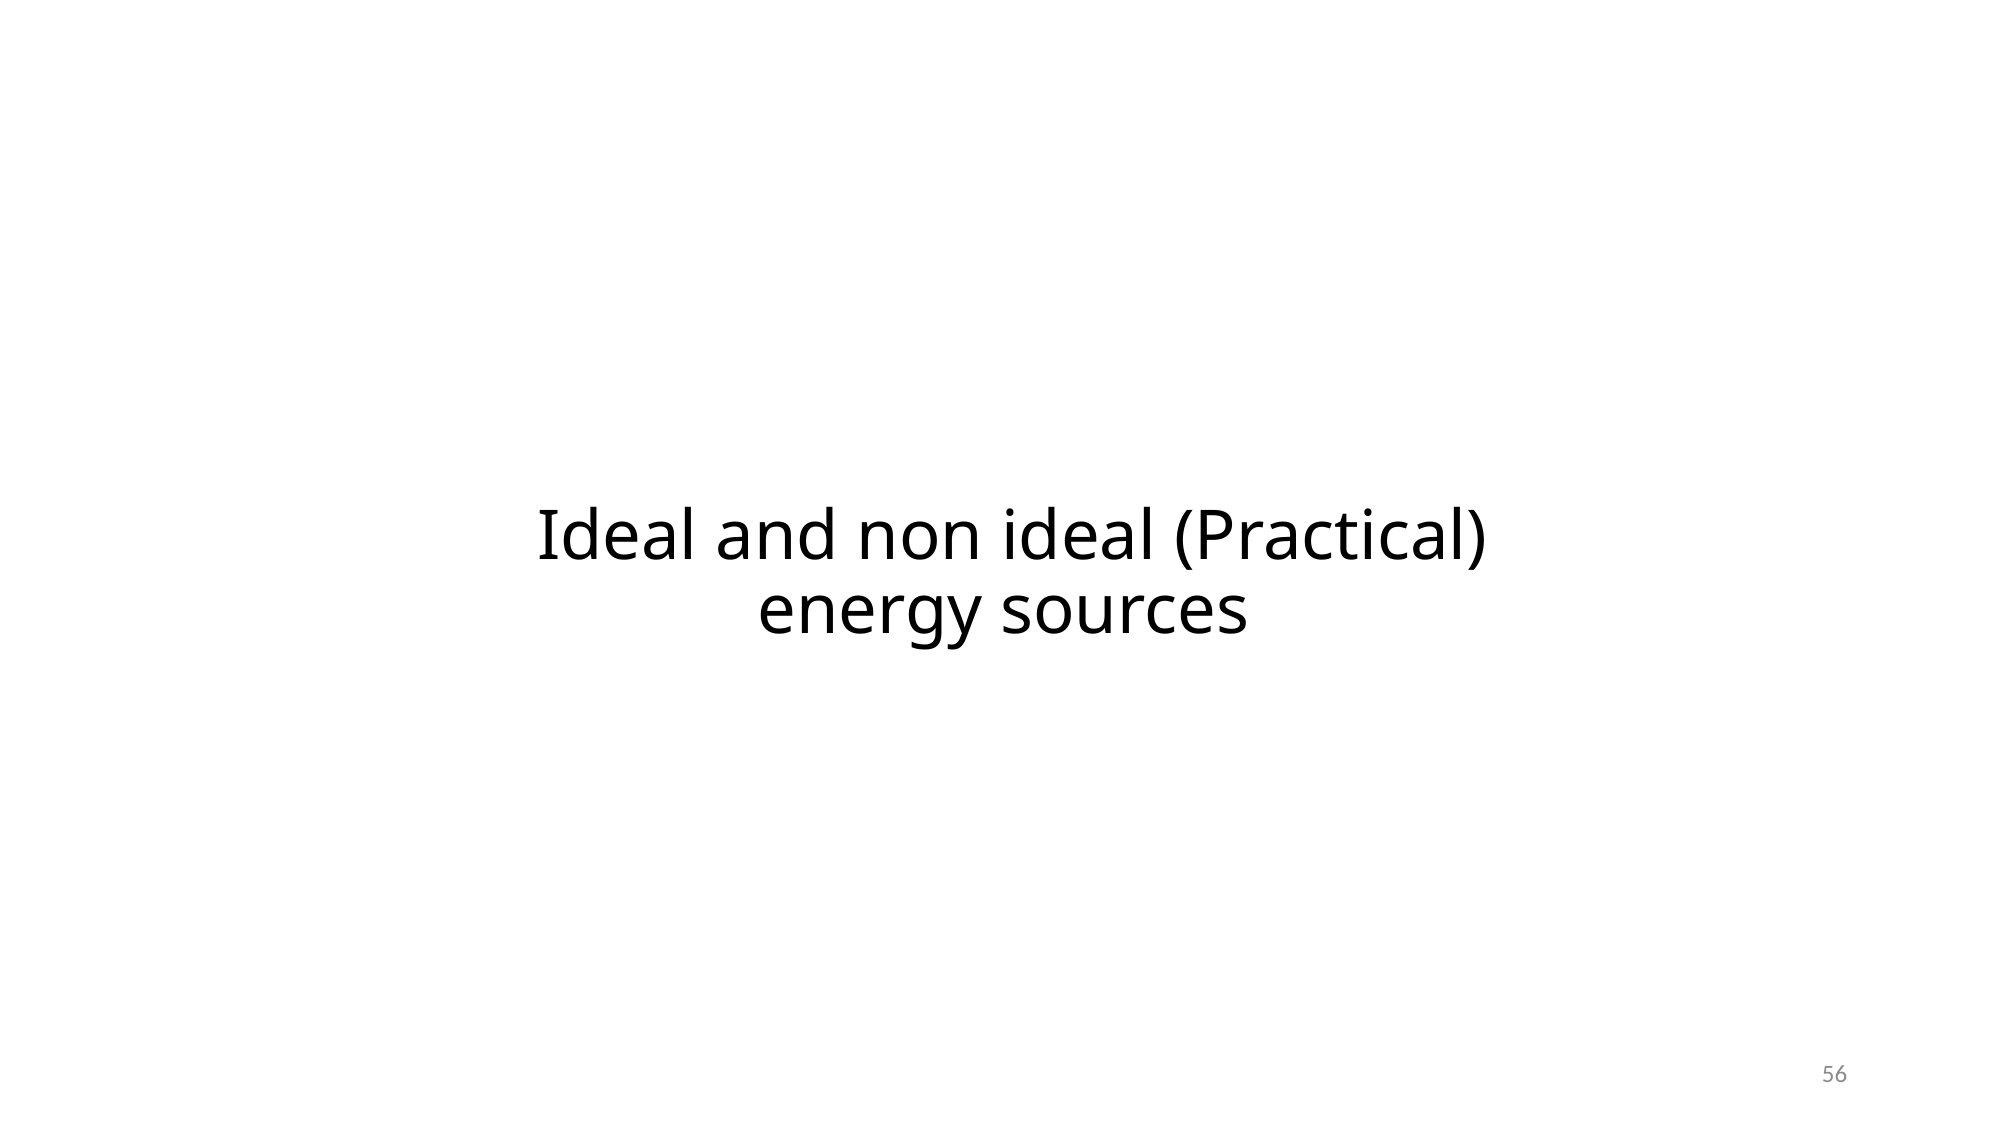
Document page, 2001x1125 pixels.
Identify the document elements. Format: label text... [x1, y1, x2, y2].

slide_number 56 [1412, 1042, 1863, 1103]
title Ideal and non ideal (Practical) energy sources [453, 490, 1572, 739]
